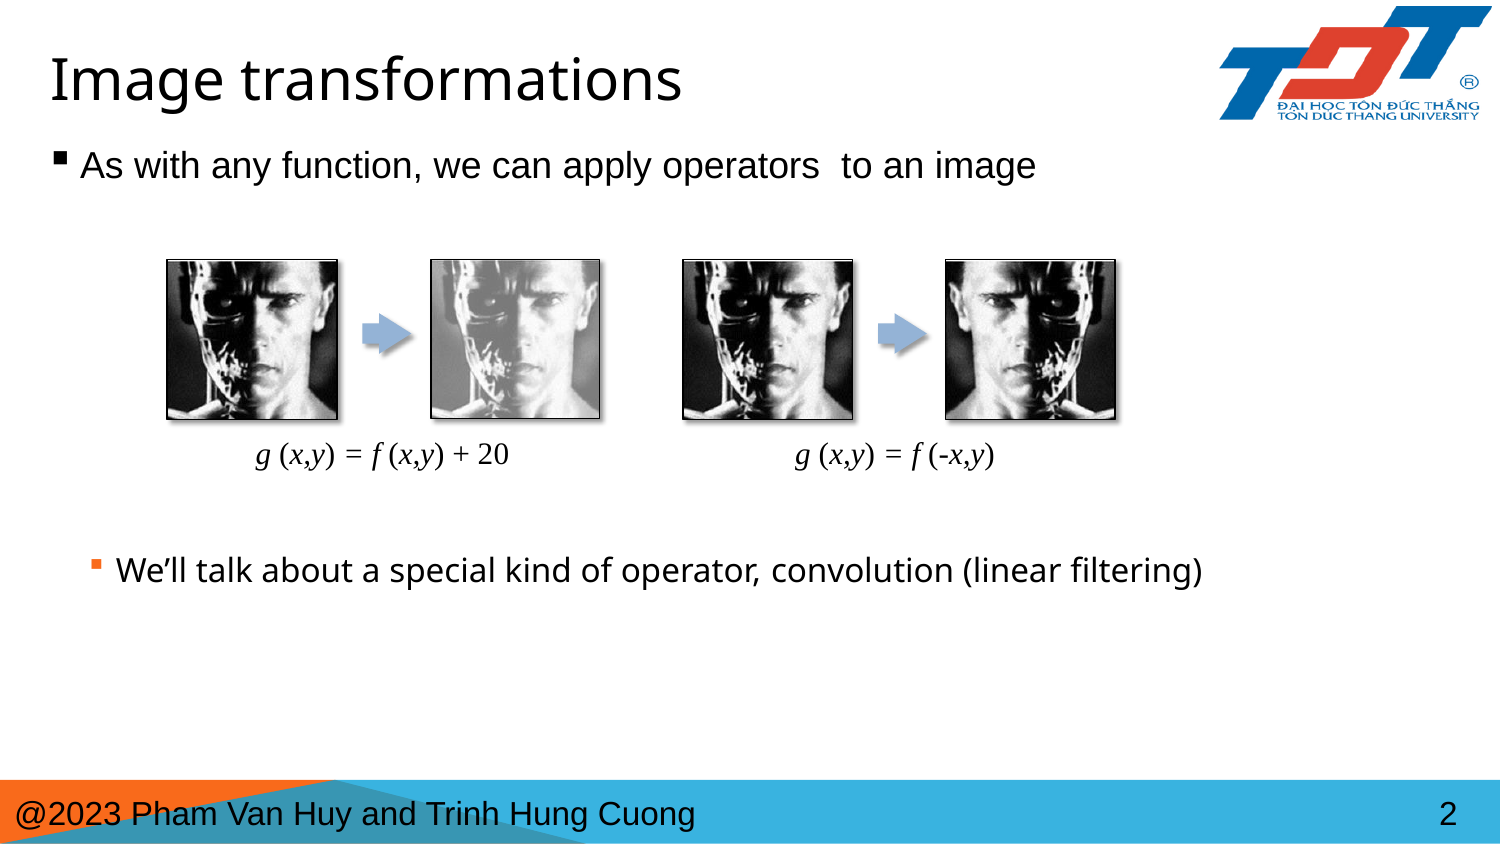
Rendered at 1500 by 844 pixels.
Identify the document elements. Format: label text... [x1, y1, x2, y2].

title Image transformations [34, 43, 1269, 111]
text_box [164, 256, 1125, 473]
list As with any function, we can apply operators to an image We’ll talk about a special kind of operator, convolution (linear filtering) [34, 133, 1378, 771]
picture [1219, 6, 1492, 120]
